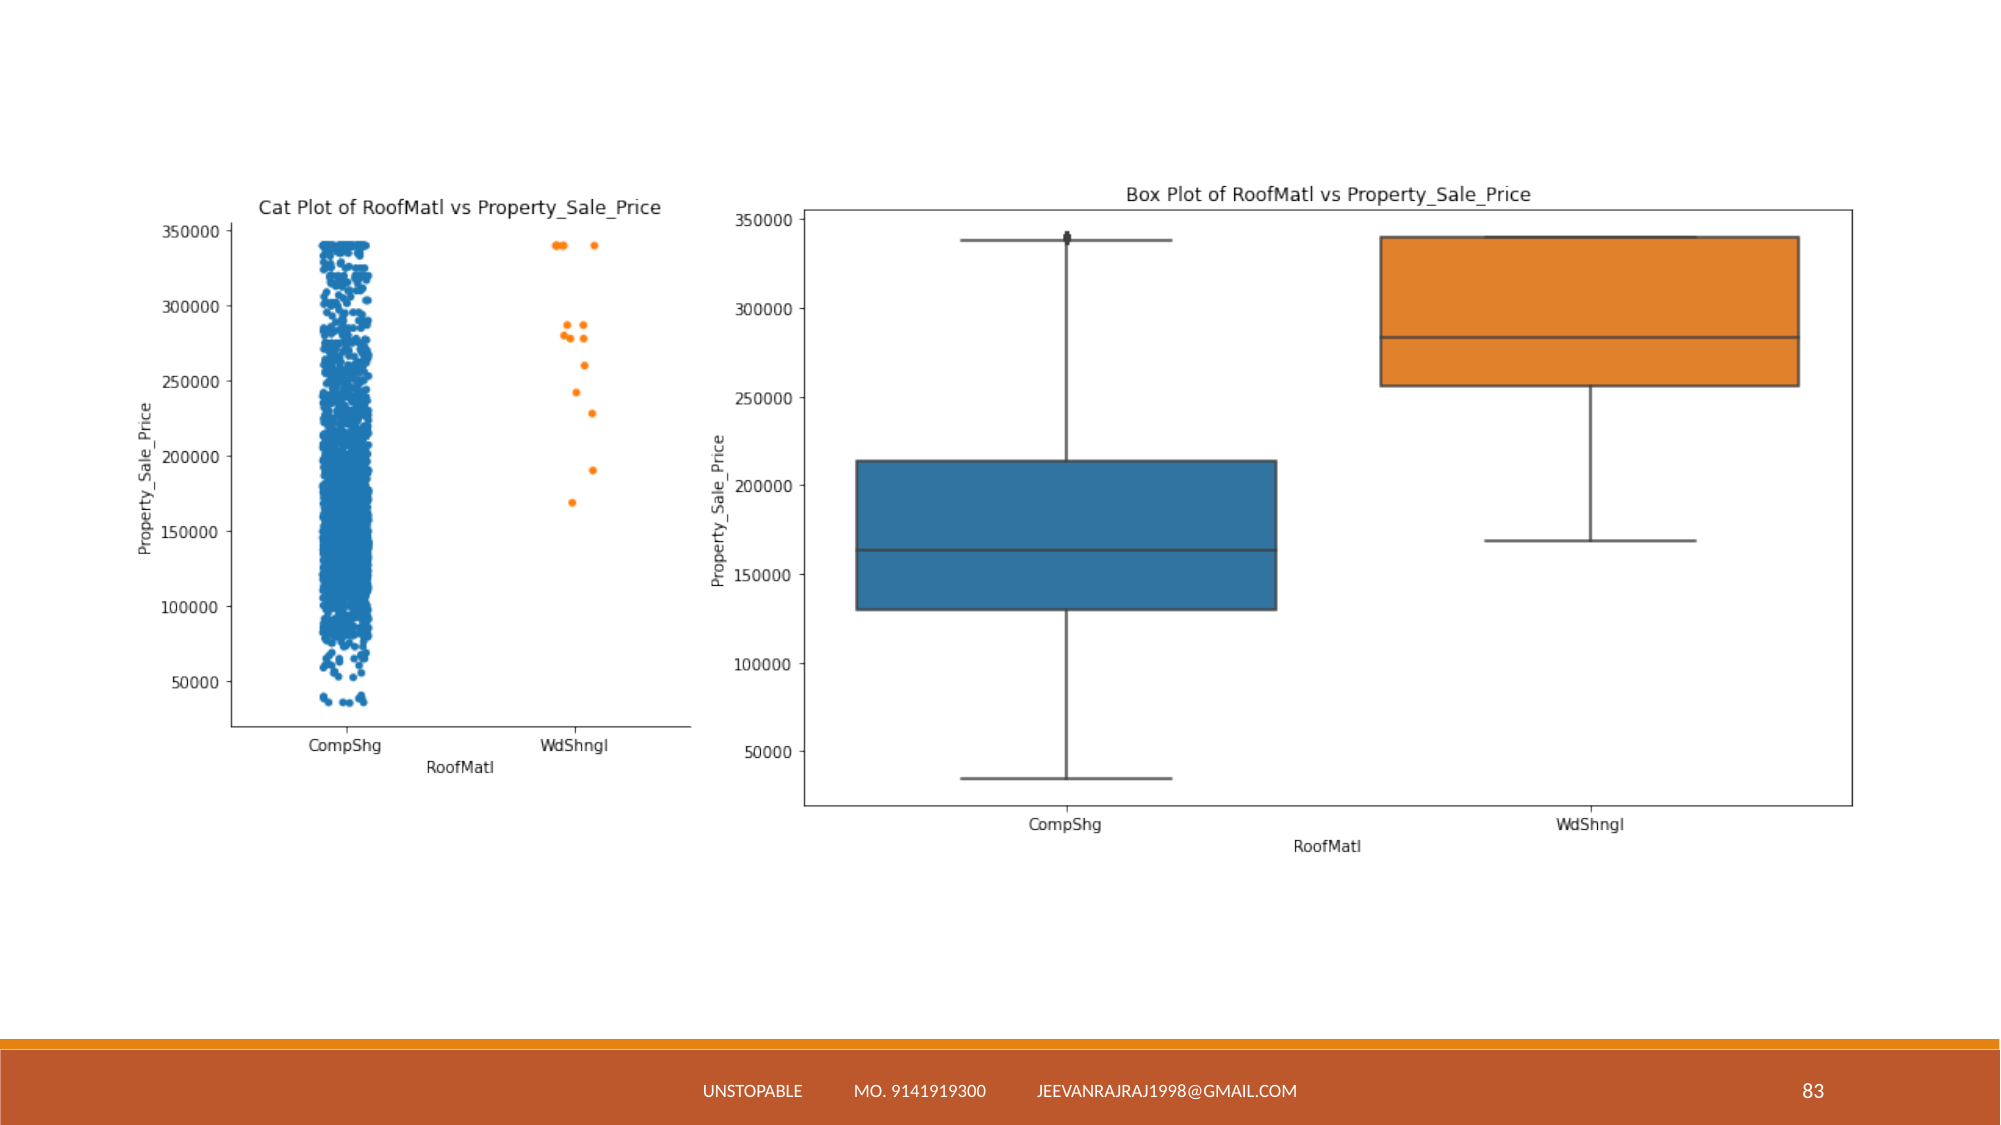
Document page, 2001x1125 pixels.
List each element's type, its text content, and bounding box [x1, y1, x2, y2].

slide_number 83 [1624, 1059, 1840, 1120]
footer unstopable Mo. 9141919300 jeevanrajraj1998@gmail.com [604, 1059, 1396, 1120]
picture [125, 174, 1863, 865]
